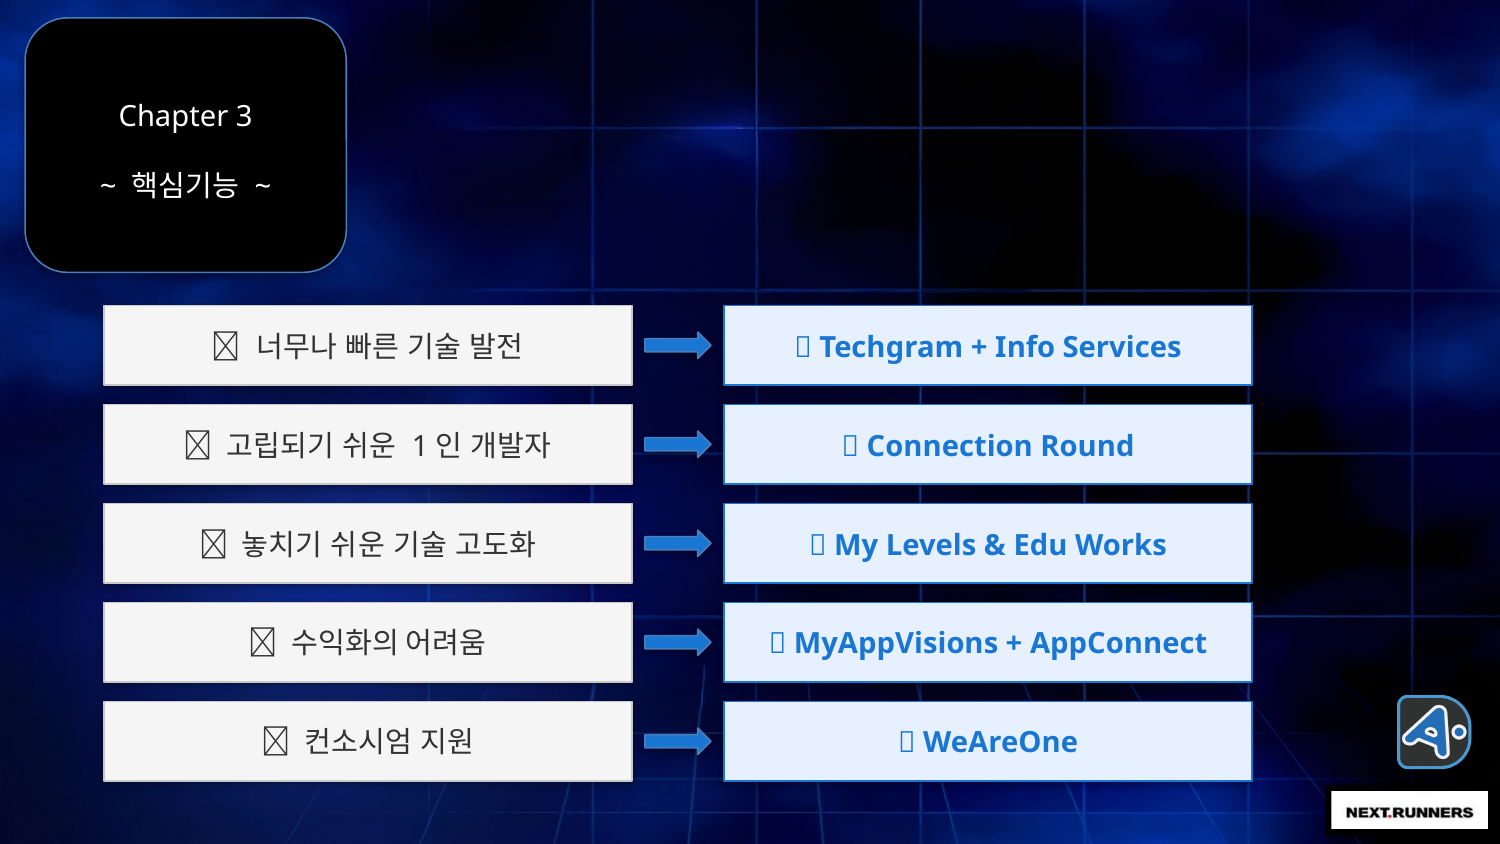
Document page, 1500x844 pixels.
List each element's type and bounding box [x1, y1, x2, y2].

text_box [103, 305, 1253, 782]
picture [0, 0, 1500, 844]
